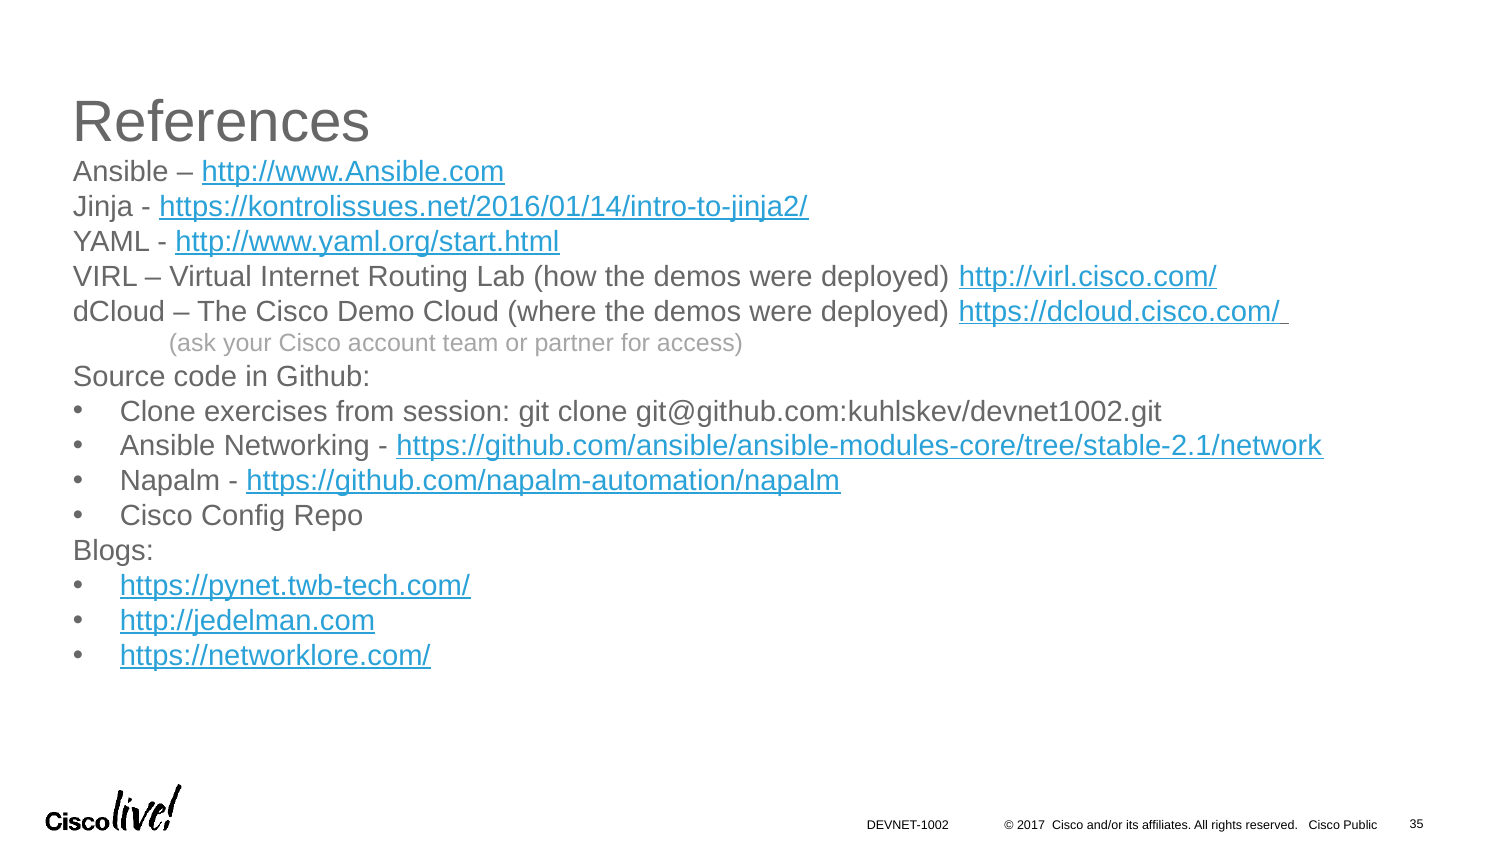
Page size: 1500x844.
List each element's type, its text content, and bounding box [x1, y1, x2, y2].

slide_number 35 [1379, 801, 1439, 844]
title References [57, 35, 1455, 144]
footer DEVNET-1002 [856, 811, 975, 838]
picture [45, 784, 182, 835]
list Ansible – http://www.Ansible.com Jinja - https://kontrolissues.net/2016/01/14/intro-to-jinja2/ YAML - http://www.yaml.org/start.html VIRL – Virtual Internet Routing Lab (how the demos were deployed) http://virl.cisco.com/ dCloud – The Cisco Demo Cloud (where the demos were deployed) https://dcloud.cisco.com/ (ask your Cisco account team or partner for access) Source code in Github: Clone exercises from session: git clone git@github.com:kuhlskev/devnet1002.git Ansible Networking - https://github.com/ansible/ansible-modules-core/tree/stable-2.1/network Napalm - https://github.com/napalm-automation/napalm Cisco Config Repo Blogs: https://pynet.twb-tech.com/ http://jedelman.com https://networklore.com/ [57, 144, 1455, 703]
